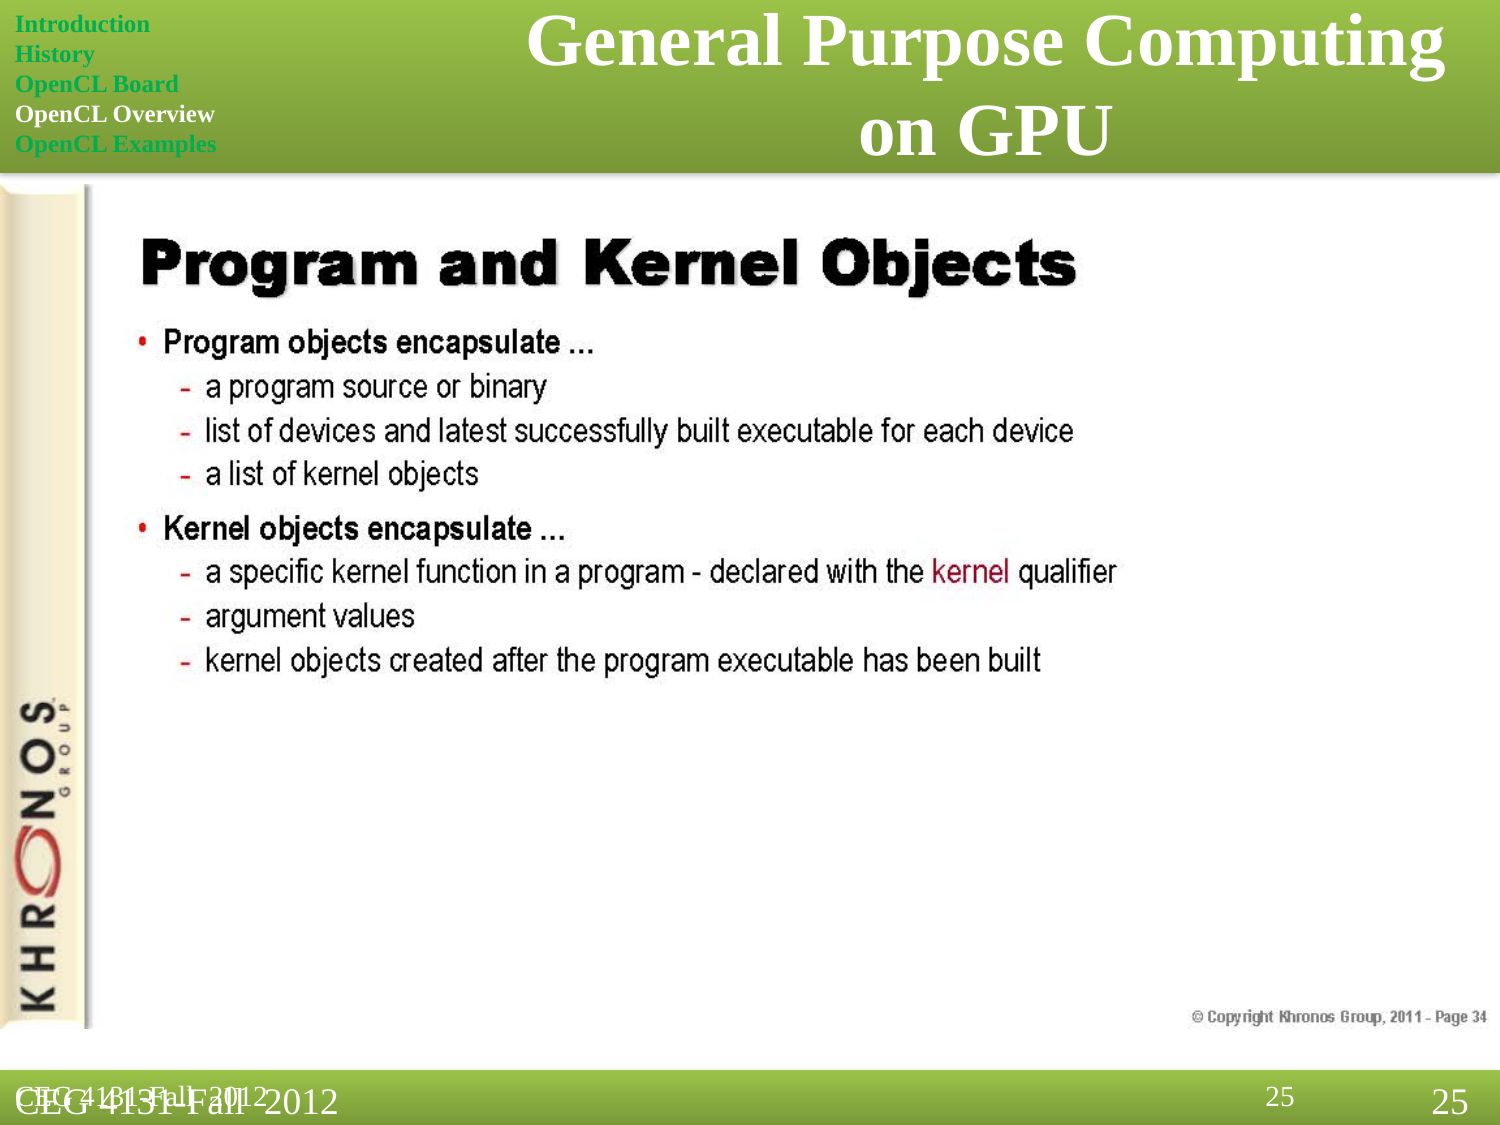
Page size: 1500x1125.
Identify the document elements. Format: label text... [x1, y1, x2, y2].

text_box Introduction History OpenCL Board OpenCL Overview OpenCL Examples [0, 0, 455, 165]
slide_number CEG 4131-Fall 2012 25 [0, 1069, 1495, 1125]
picture [0, 184, 1500, 1029]
